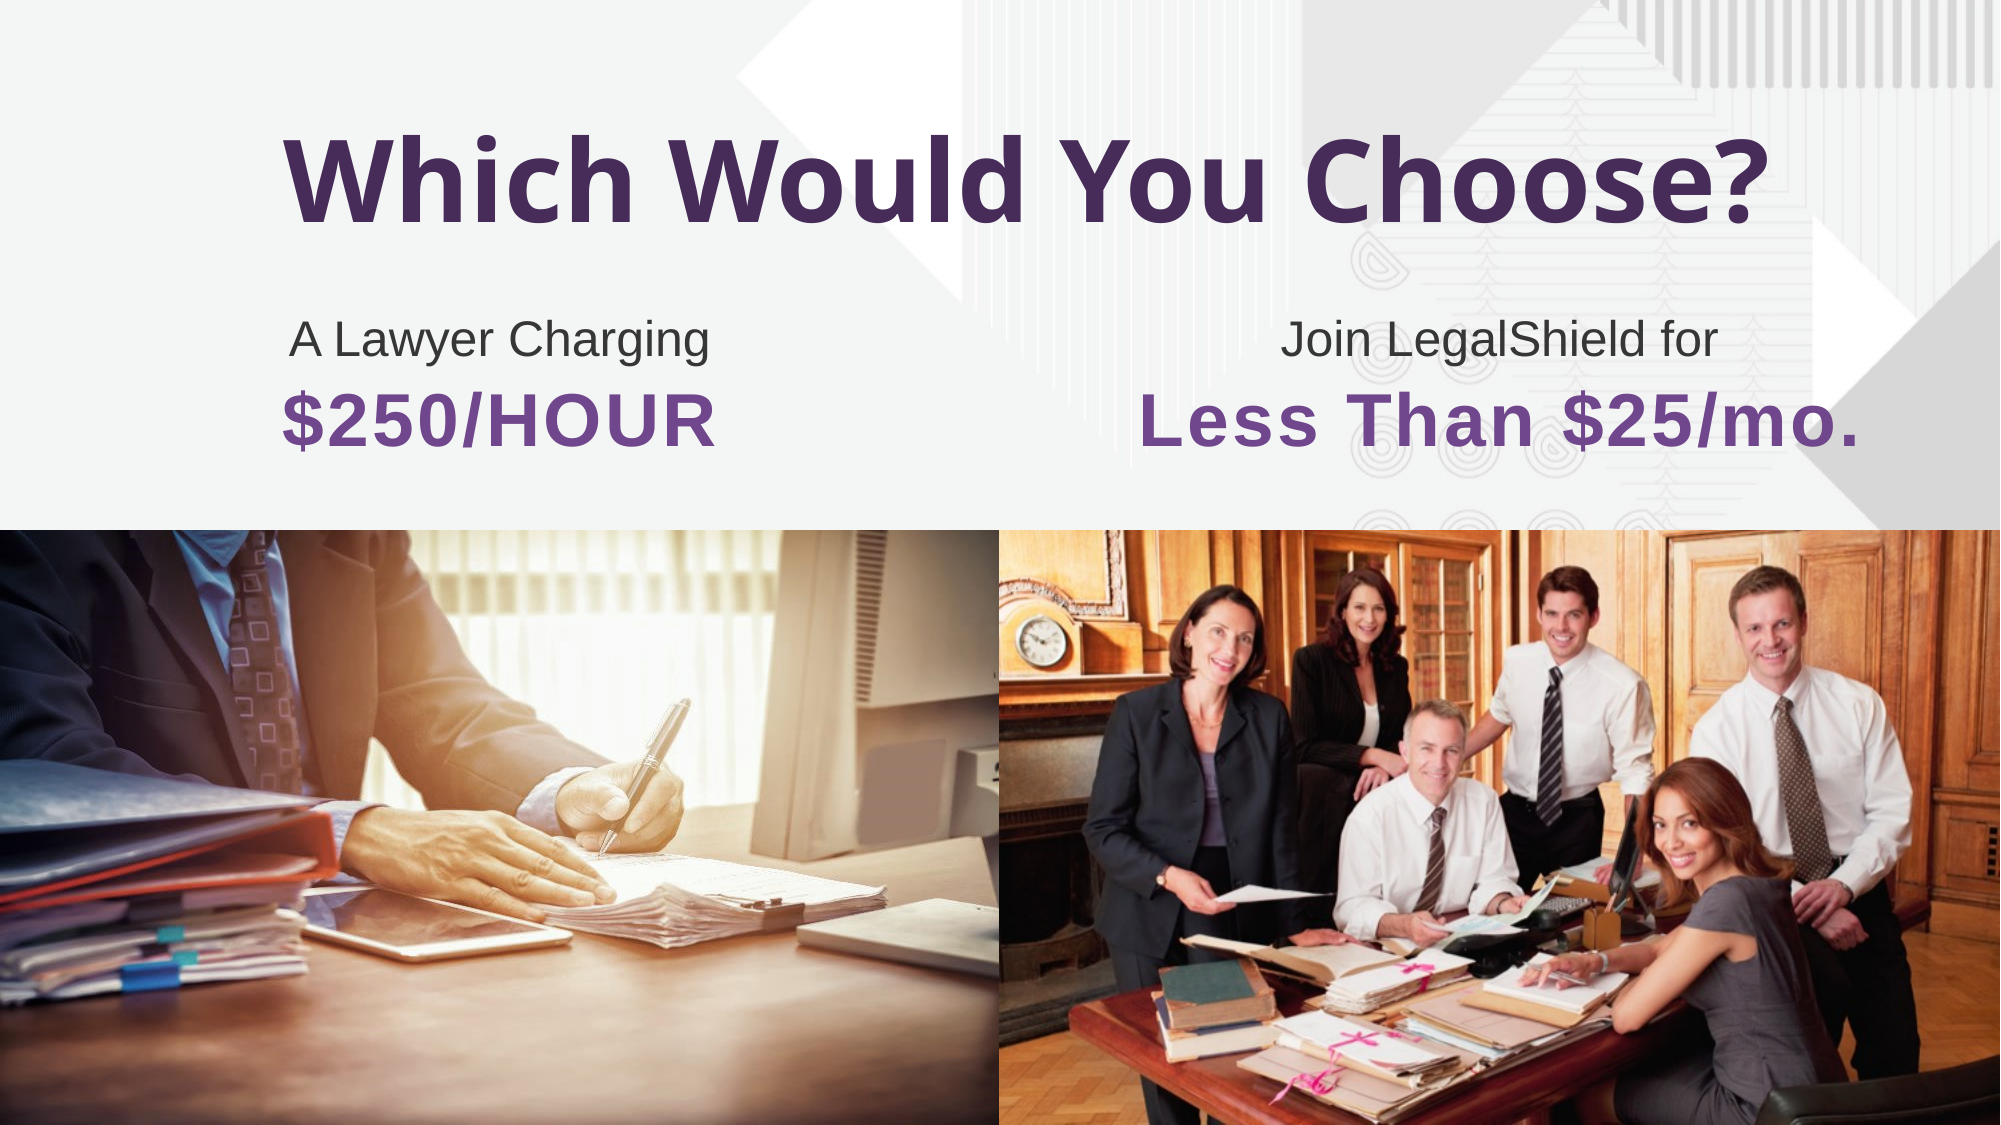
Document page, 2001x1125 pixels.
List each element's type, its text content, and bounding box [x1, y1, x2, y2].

text_box Which Would You Choose? [268, 119, 1863, 239]
picture [0, 0, 2000, 284]
list A Lawyer Charging $250/HOUR [0, 284, 999, 493]
picture [0, 493, 2000, 1125]
text_box Join LegalShield for Less Than $25/mo. [999, 284, 2000, 493]
